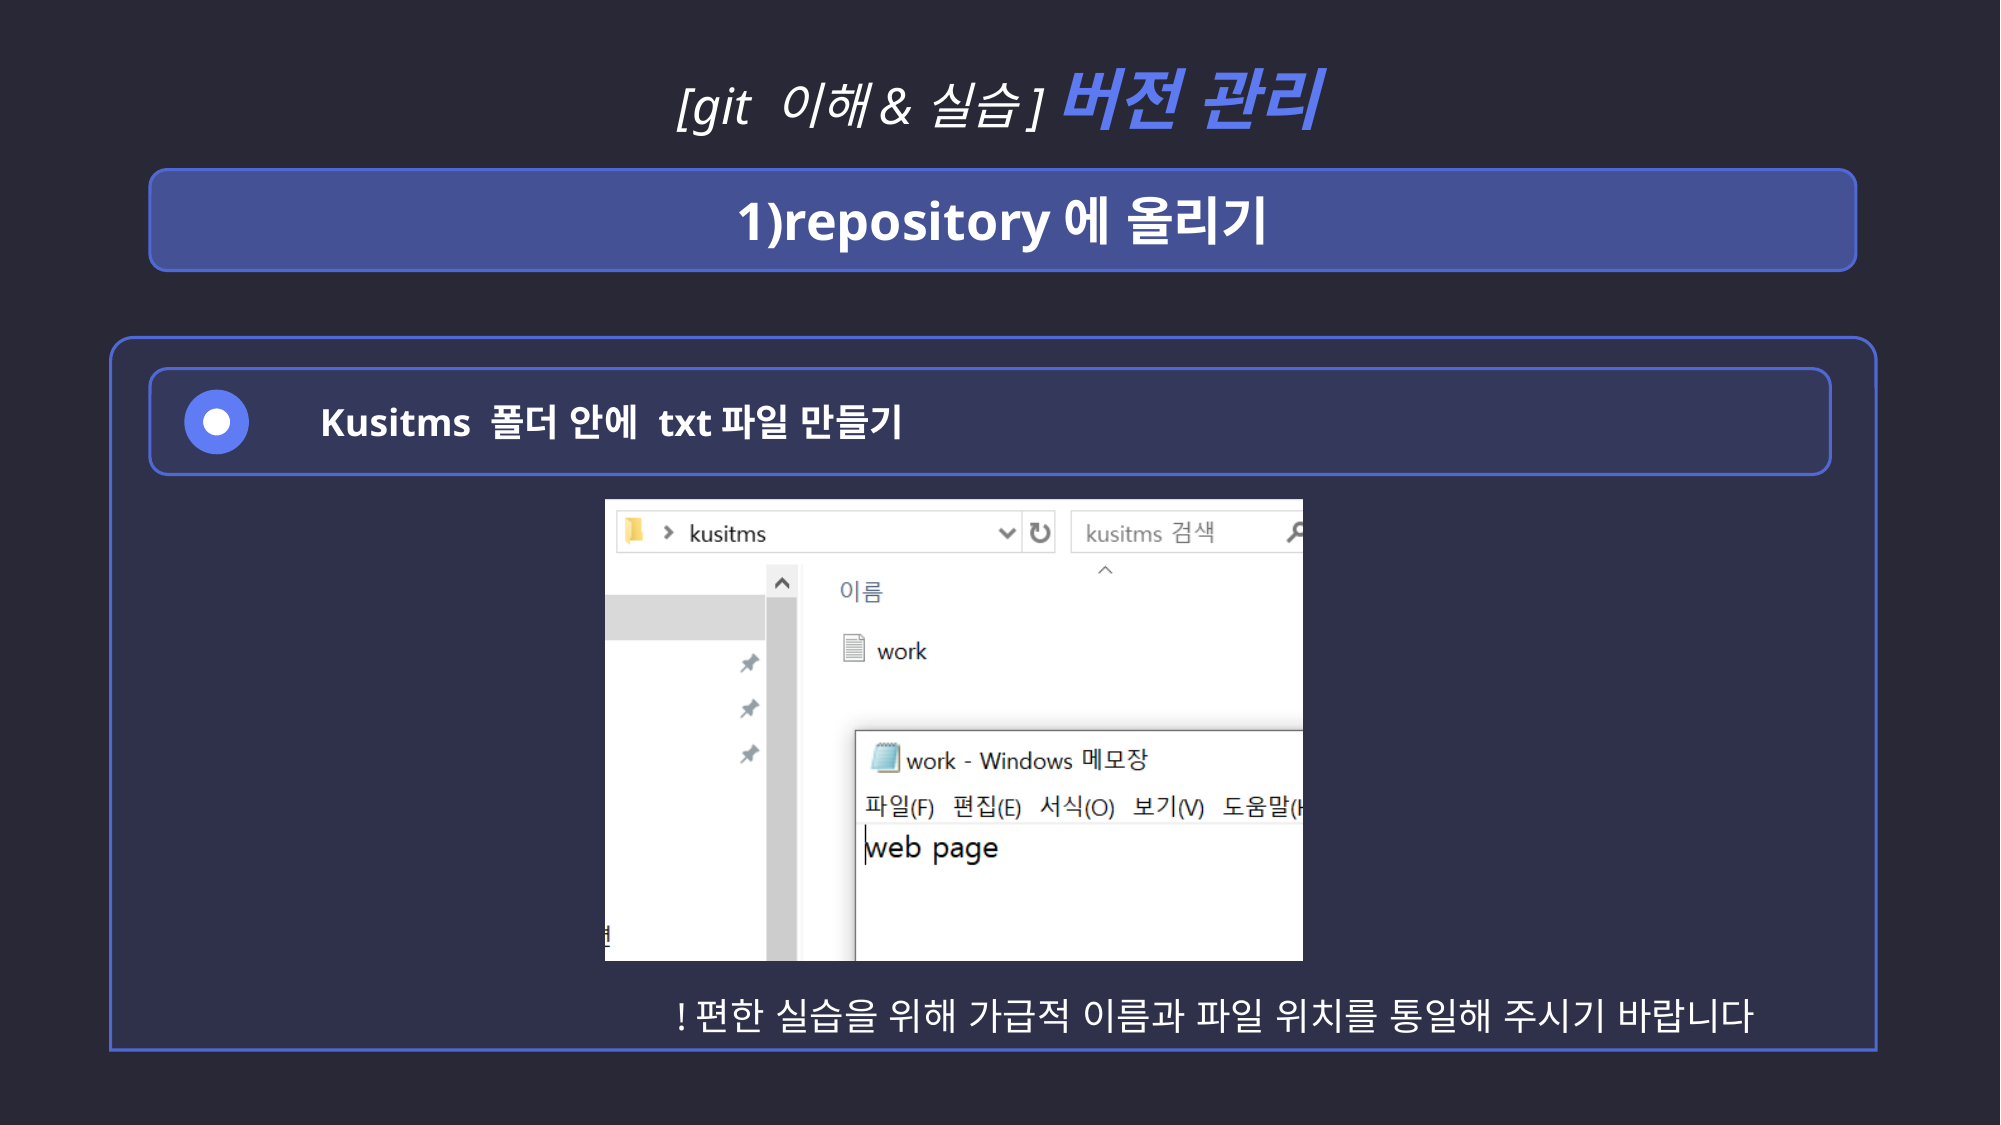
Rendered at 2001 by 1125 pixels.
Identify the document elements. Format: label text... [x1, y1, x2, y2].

text_box !편한 실습을 위해 가급적 이름과 파일 위치를 통일해 주시기 바랍니다 [661, 985, 1771, 1046]
text_box Kusitms 폴더 안에 txt파일 만들기 [148, 367, 1832, 476]
picture [605, 499, 1303, 961]
text_box 1)repository에 올리기 [148, 168, 1857, 272]
text_box [192, 397, 241, 446]
text_box [git 이해&실습]버전 관리 [546, 10, 1452, 146]
text_box [109, 336, 1878, 1052]
